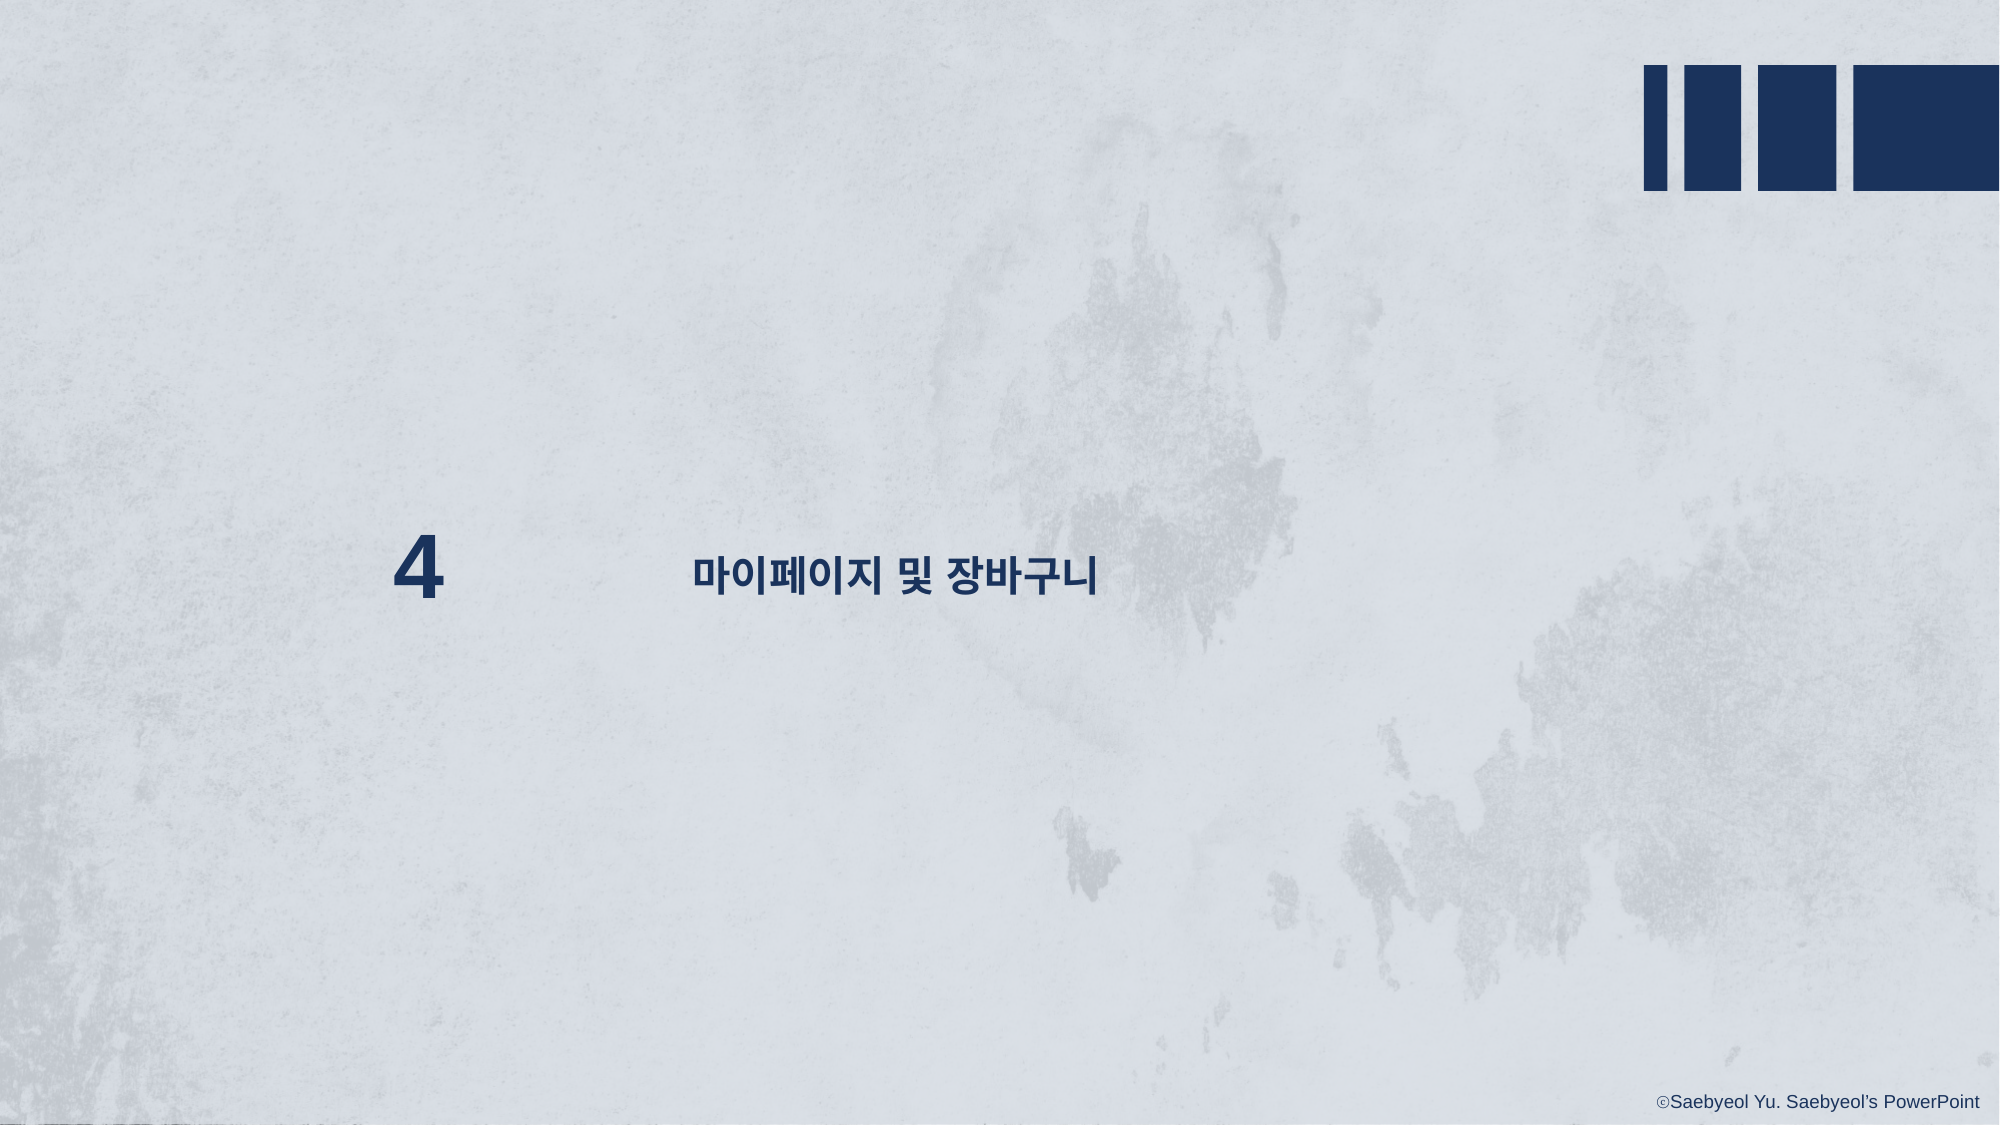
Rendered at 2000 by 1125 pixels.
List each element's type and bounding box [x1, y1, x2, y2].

text_box [1643, 64, 2000, 192]
picture [0, 0, 2000, 1125]
